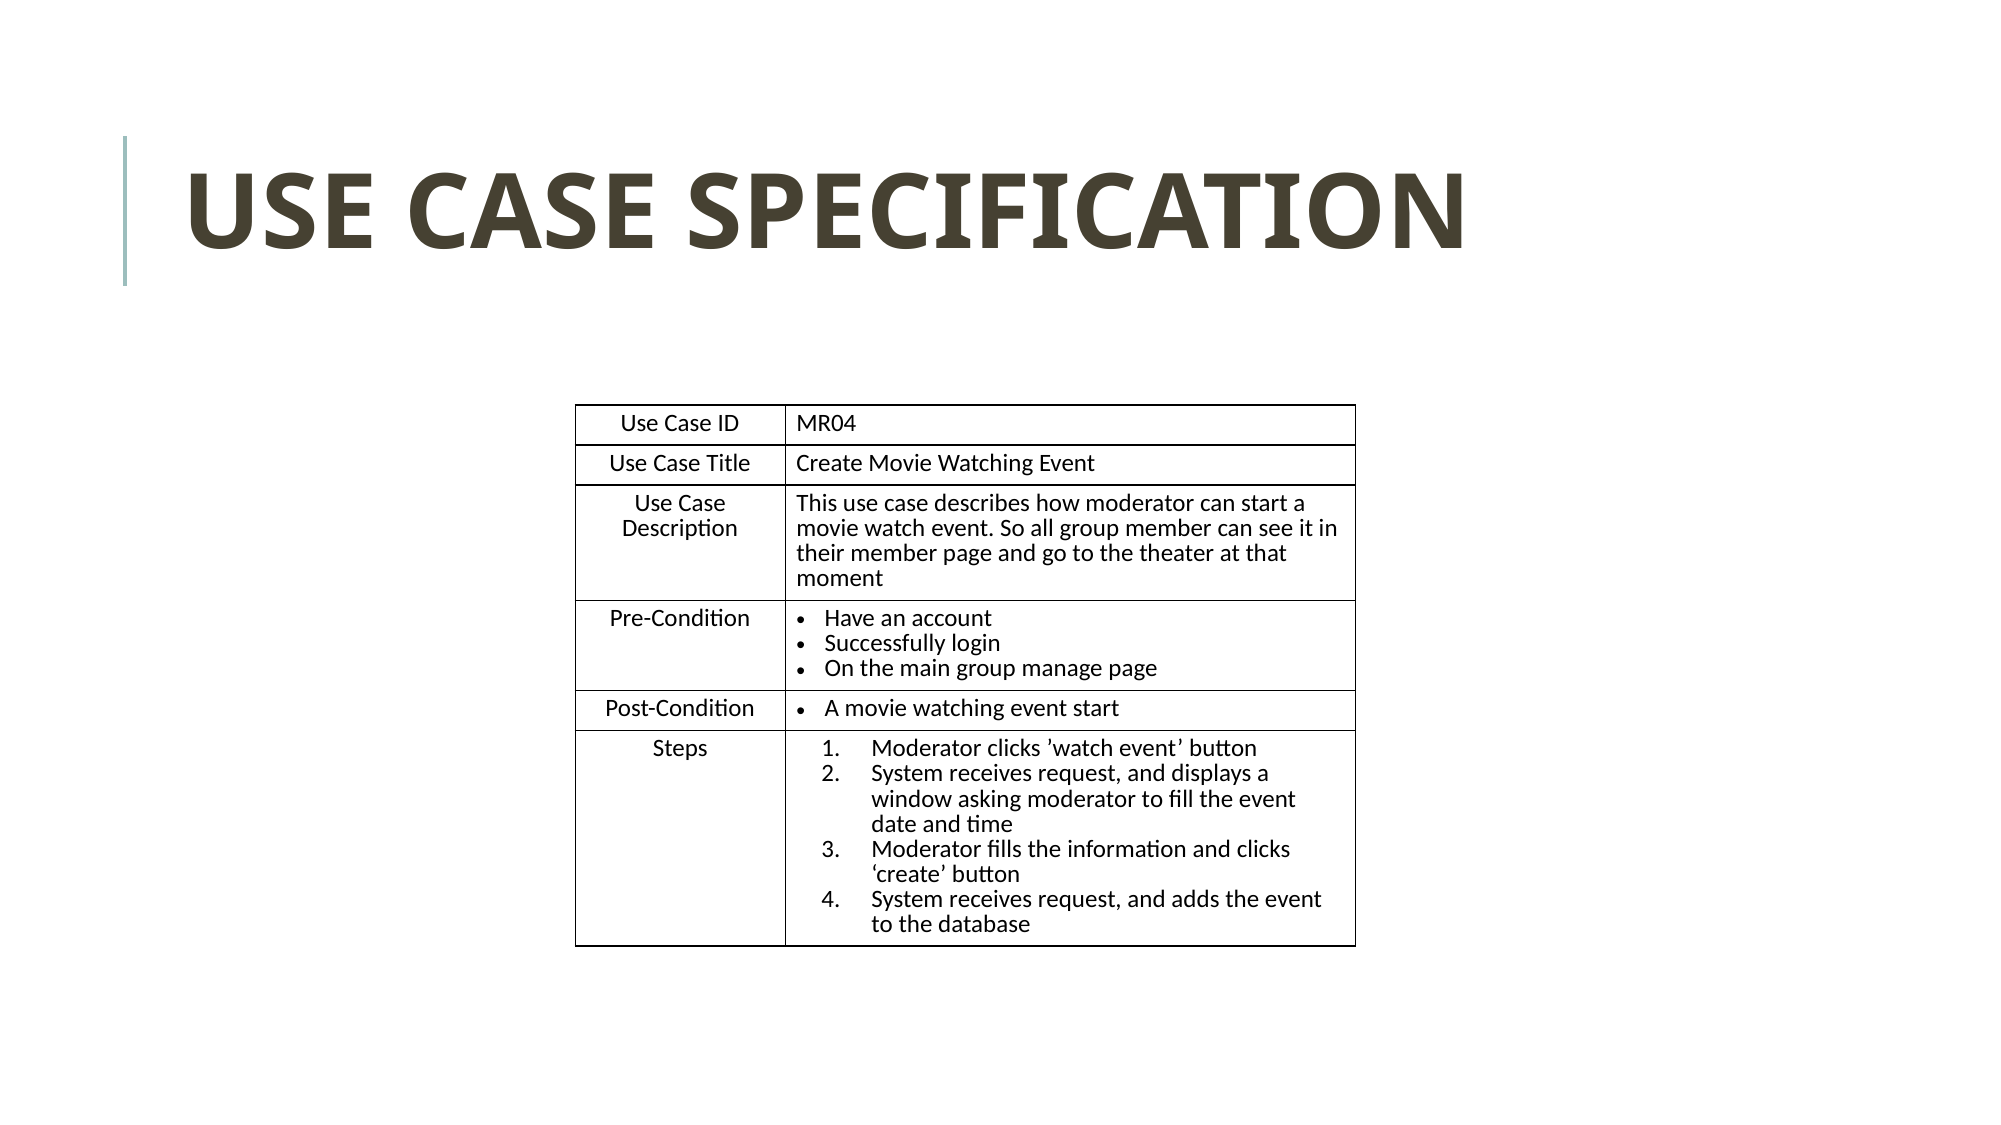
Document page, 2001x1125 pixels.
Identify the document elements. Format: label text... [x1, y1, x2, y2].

table_cell Use Case Title [576, 446, 785, 484]
table_cell Pre-Condition [576, 601, 785, 690]
table_cell Use Case Description [576, 486, 785, 600]
title USE CASE SPECIFICATION [168, 96, 1763, 342]
table_header Use Case ID [576, 406, 785, 444]
table_cell Moderator clicks ’watch event’ button System receives request, and displays a window asking moderator to fill the event date and time Moderator fills the information and clicks ‘create’ button System receives request, and adds the event to the database [786, 731, 1355, 945]
table_cell Post-Condition [576, 691, 785, 730]
table_cell Create Movie Watching Event [786, 446, 1355, 484]
table_cell Have an account Successfully login On the main group manage page [786, 601, 1355, 690]
table_cell This use case describes how moderator can start a movie watch event. So all group member can see it in their member page and go to the theater at that moment [786, 486, 1355, 600]
table_header MR04 [786, 406, 1355, 444]
table_cell Steps [576, 731, 785, 945]
table_cell A movie watching event start [786, 691, 1355, 730]
